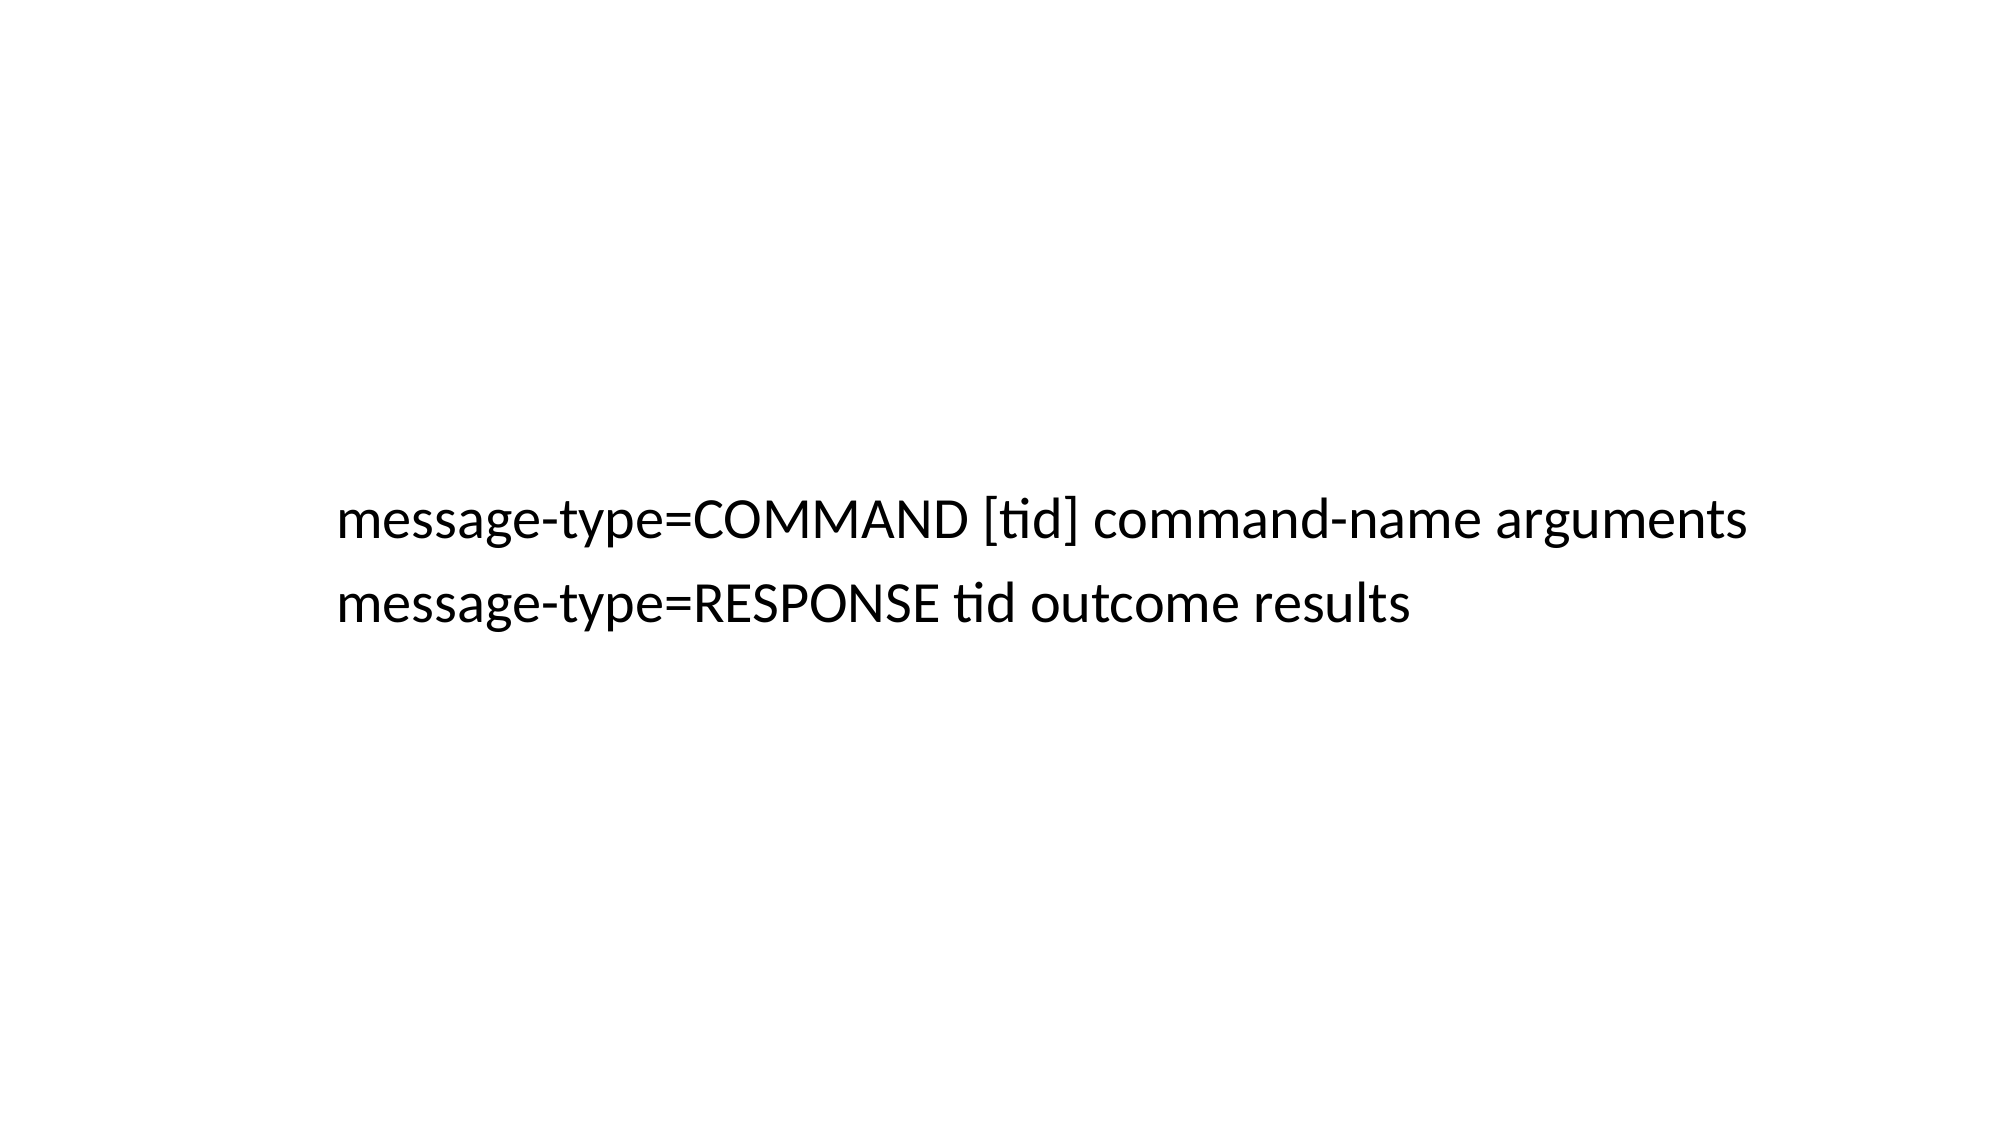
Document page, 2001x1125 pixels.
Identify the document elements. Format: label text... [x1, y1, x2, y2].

list message-type=COMMAND [tid] command-name arguments message-type=RESPONSE tid outcome results [321, 481, 1788, 656]
